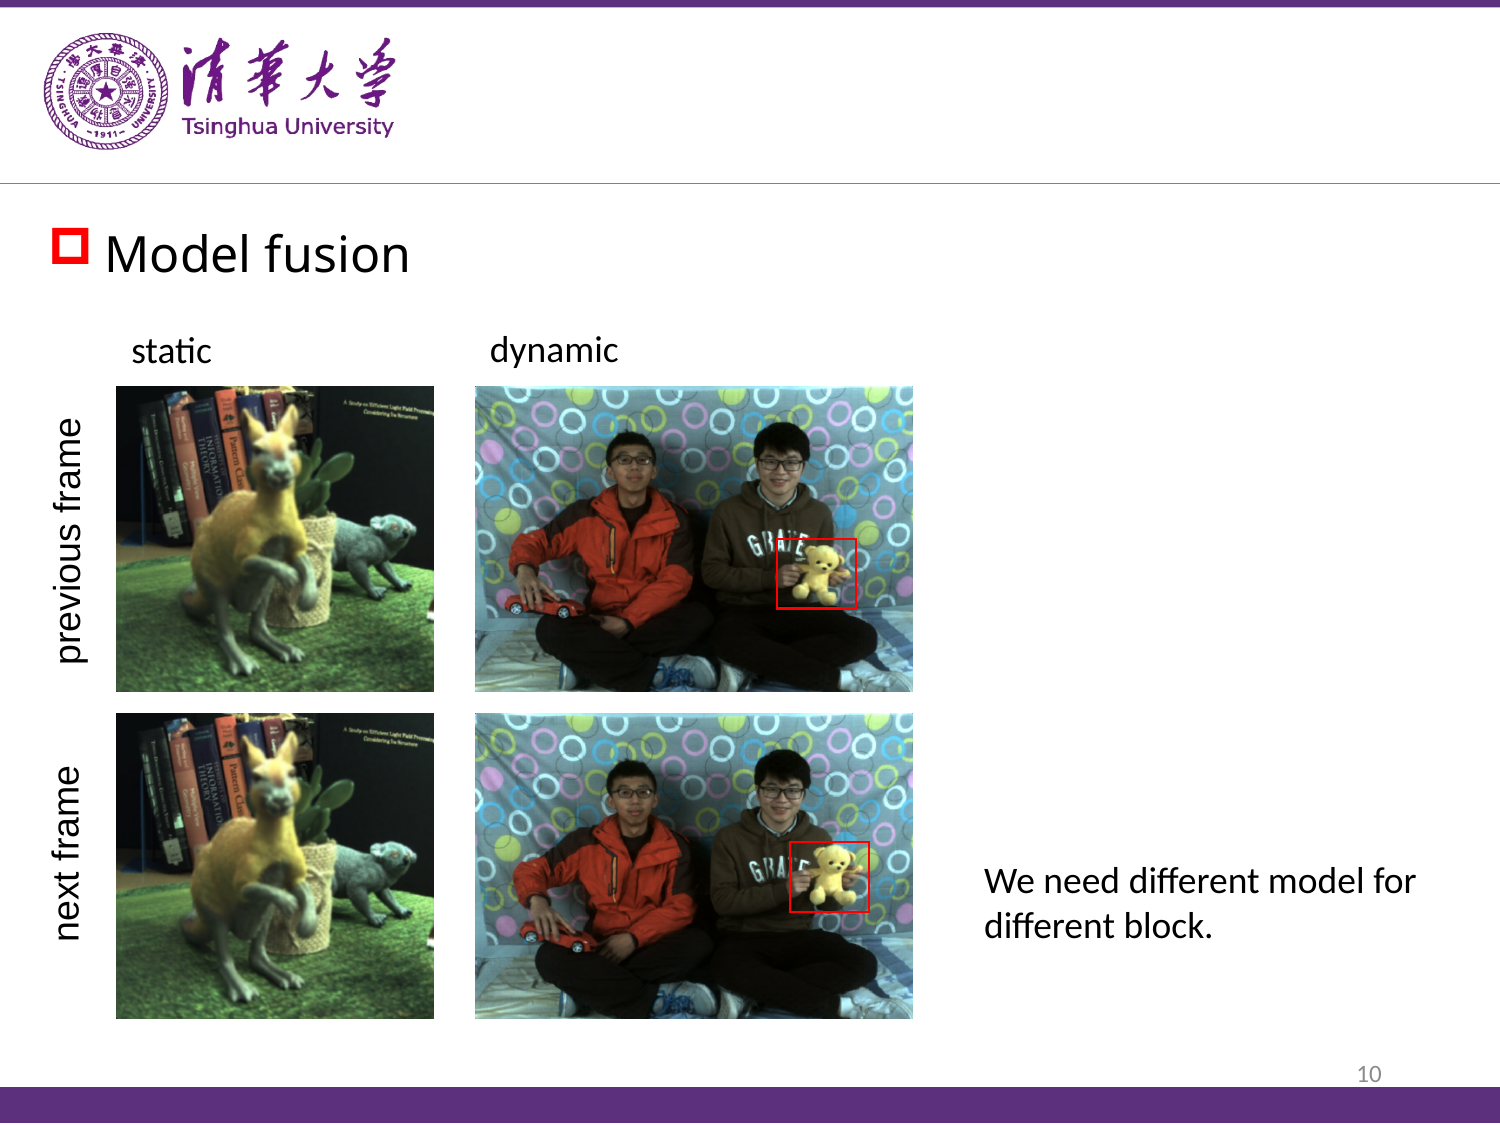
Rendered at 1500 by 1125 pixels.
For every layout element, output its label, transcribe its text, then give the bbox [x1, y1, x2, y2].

picture [116, 713, 434, 1020]
picture [475, 713, 913, 1020]
text_box static [116, 318, 294, 379]
text_box previous frame [35, 402, 95, 680]
text_box Model fusion [33, 215, 930, 291]
picture [475, 386, 913, 693]
text_box dynamic [475, 318, 653, 378]
text_box We need different model for different block. [969, 848, 1449, 954]
picture [4, 7, 434, 178]
picture [116, 386, 434, 693]
text_box next frame [33, 750, 94, 957]
text_box [0, 1086, 1500, 1124]
slide_number 10 [1059, 1042, 1397, 1103]
text_box [0, 0, 1500, 8]
